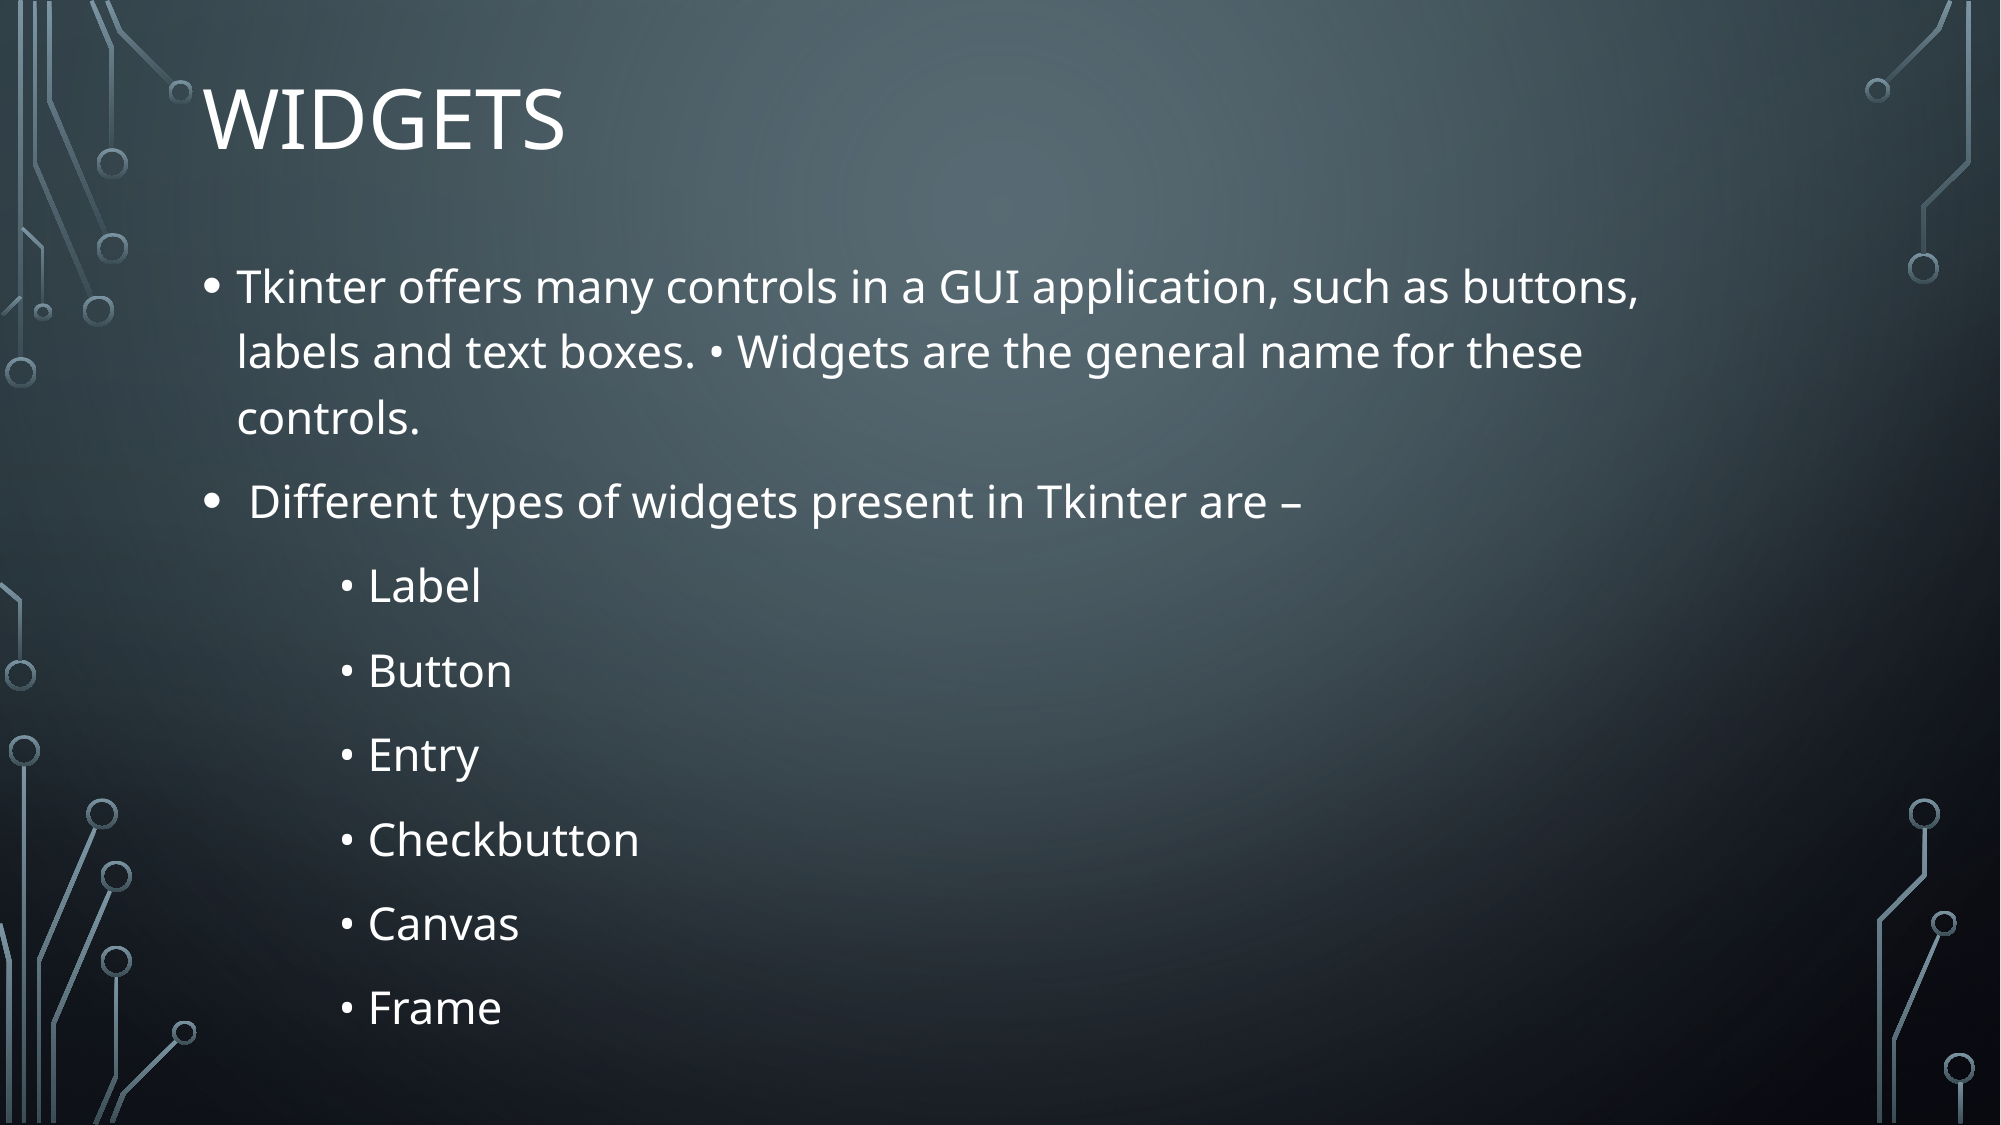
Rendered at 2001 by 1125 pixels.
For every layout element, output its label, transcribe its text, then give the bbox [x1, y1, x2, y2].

list Tkinter offers many controls in a GUI application, such as buttons, labels and text boxes. • Widgets are the general name for these controls. Different types of widgets present in Tkinter are – • Label • Button • Entry • Checkbutton • Canvas • Frame [187, 239, 1737, 1049]
title Widgets [187, 38, 1686, 206]
